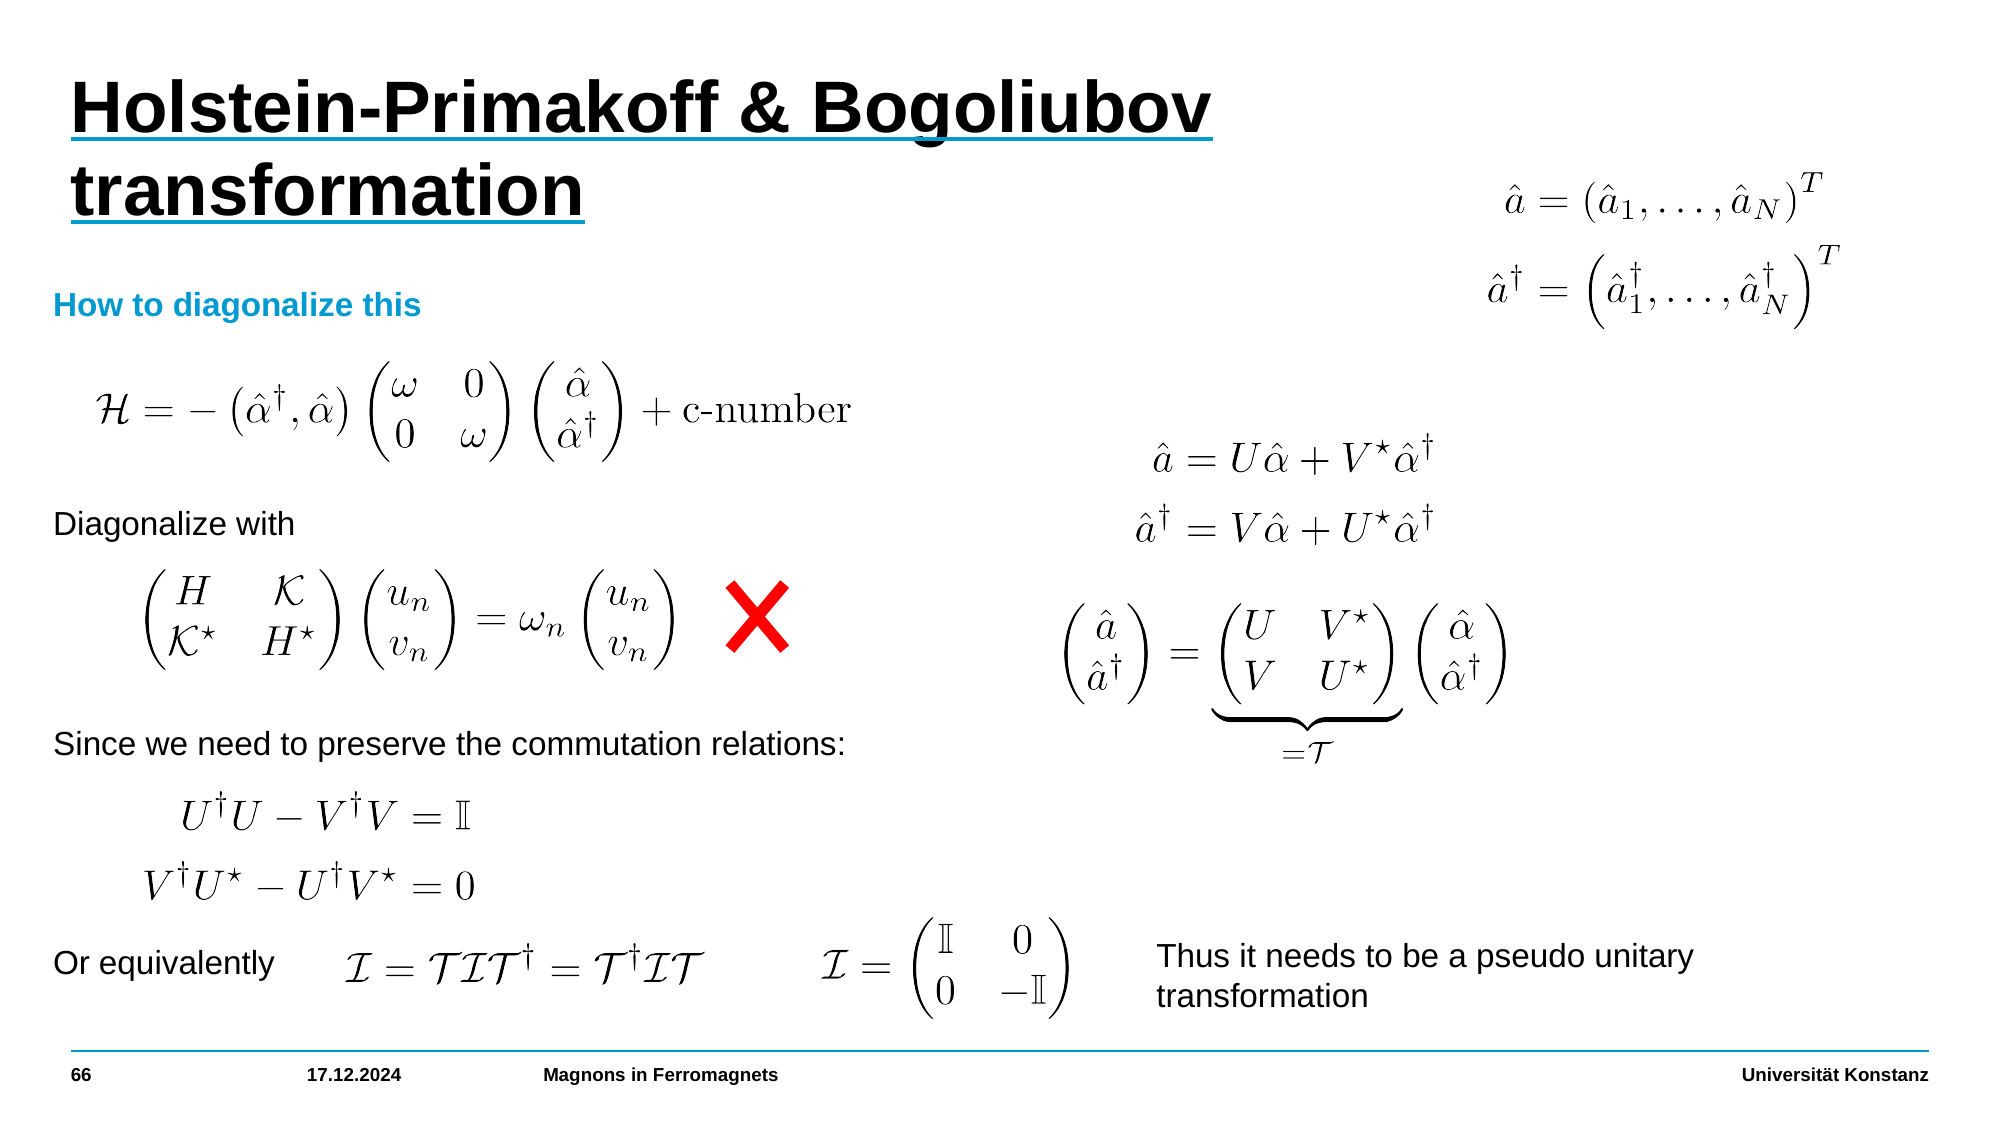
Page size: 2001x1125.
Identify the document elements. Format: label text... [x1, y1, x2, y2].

text_box [723, 578, 792, 655]
picture [144, 791, 474, 901]
picture [95, 361, 852, 463]
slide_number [306, 1058, 512, 1094]
picture [1136, 433, 1433, 545]
text_box How to diagonalize this Diagonalize with Since we need to preserve the commutation relations: Or equivalently [53, 278, 967, 953]
text_box Thus it needs to be a pseudo unitary transformation [1141, 927, 1779, 1022]
title Holstein-Primakoff & Bogoliubov transformation [70, 66, 1721, 268]
picture [1063, 603, 1506, 764]
picture [821, 917, 1069, 1019]
picture [345, 943, 705, 985]
footer Magnons in Ferromagnets [543, 1058, 1489, 1094]
picture [145, 568, 674, 670]
slide_number 66 [70, 1058, 276, 1094]
picture [1487, 172, 1841, 330]
